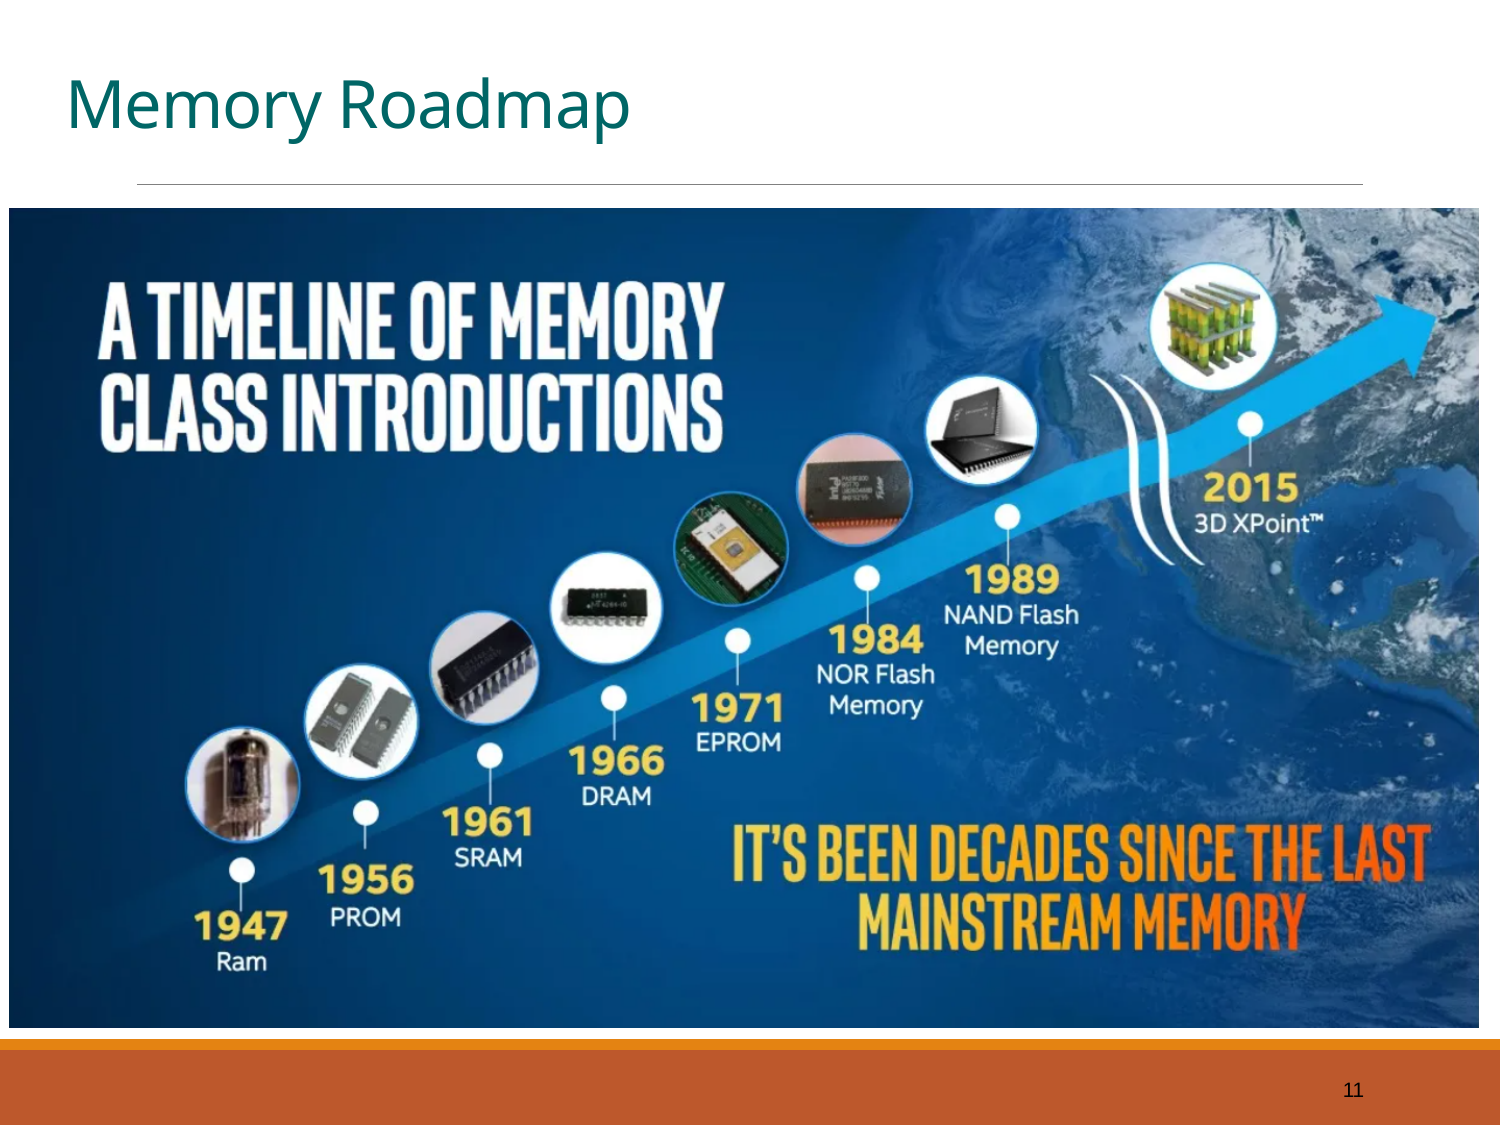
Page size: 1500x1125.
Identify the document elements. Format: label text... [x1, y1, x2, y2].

slide_number 11 [1218, 1059, 1380, 1120]
title Memory Roadmap [50, 50, 1325, 150]
picture [8, 207, 1479, 1029]
